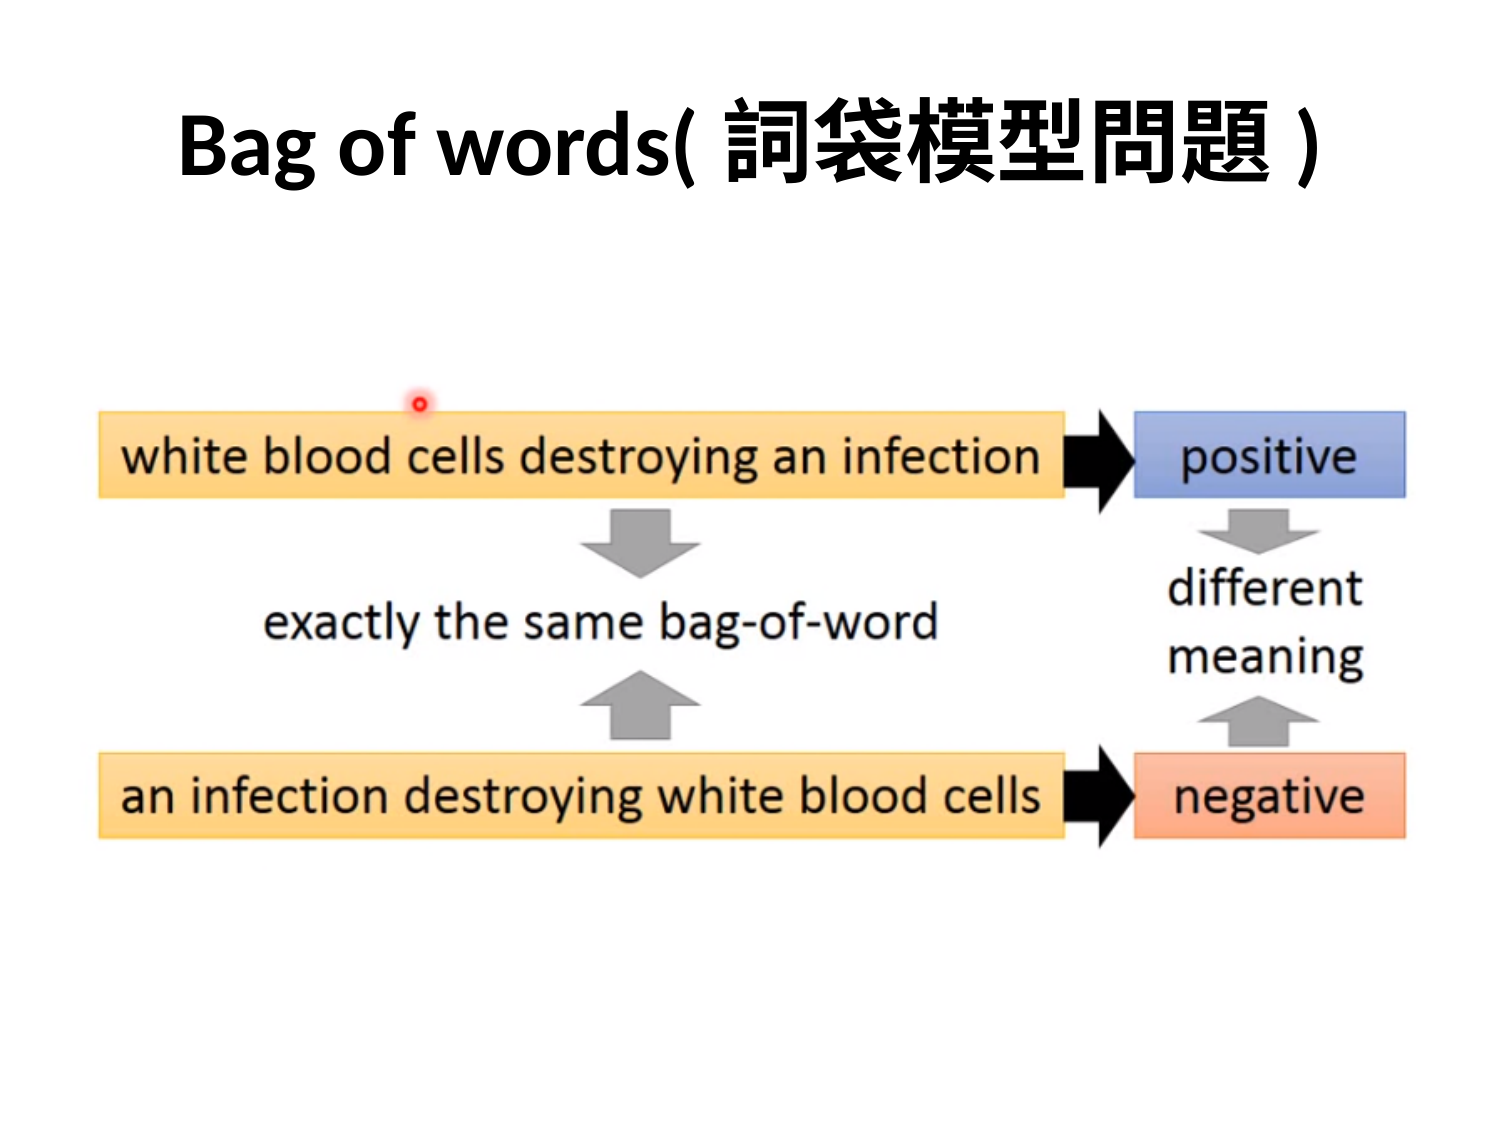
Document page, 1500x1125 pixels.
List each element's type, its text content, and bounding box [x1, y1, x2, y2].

picture [64, 373, 1424, 882]
title Bag of words(詞袋模型問題) [75, 45, 1425, 233]
